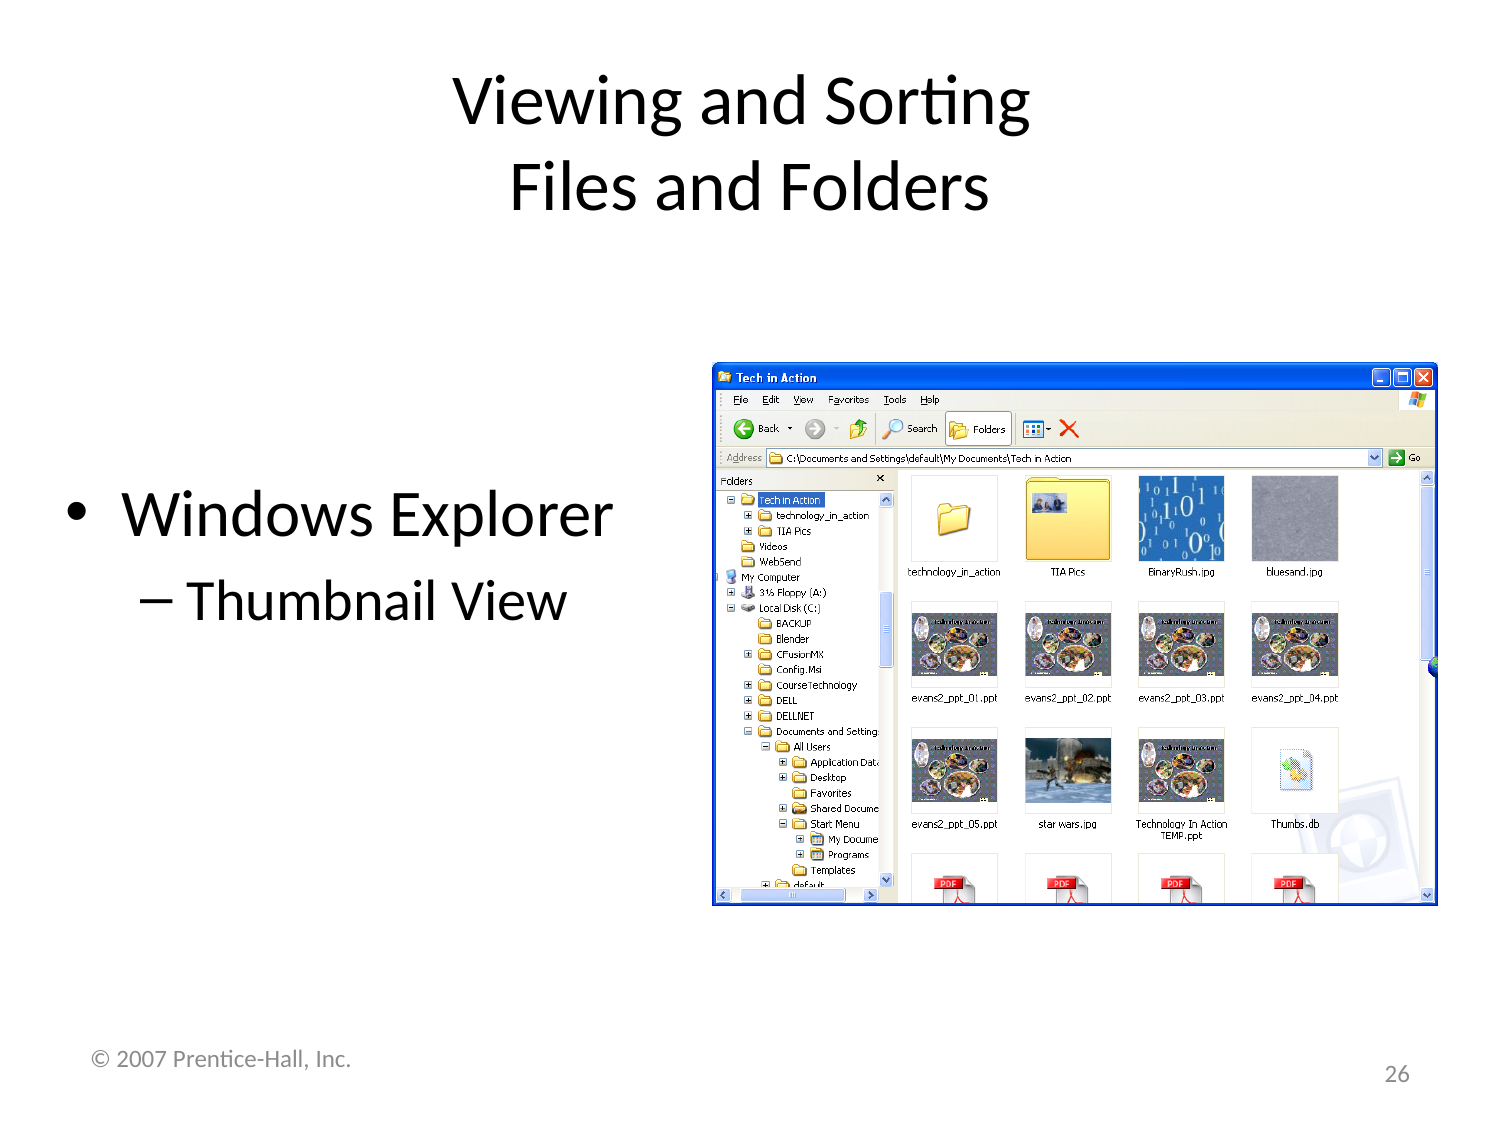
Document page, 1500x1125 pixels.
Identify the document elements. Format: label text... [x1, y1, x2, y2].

list Windows Explorer Thumbnail View [50, 462, 700, 1125]
picture [712, 362, 1438, 907]
slide_number 26 [1074, 1042, 1425, 1103]
title Viewing and Sorting Files and Folders [75, 45, 1425, 233]
